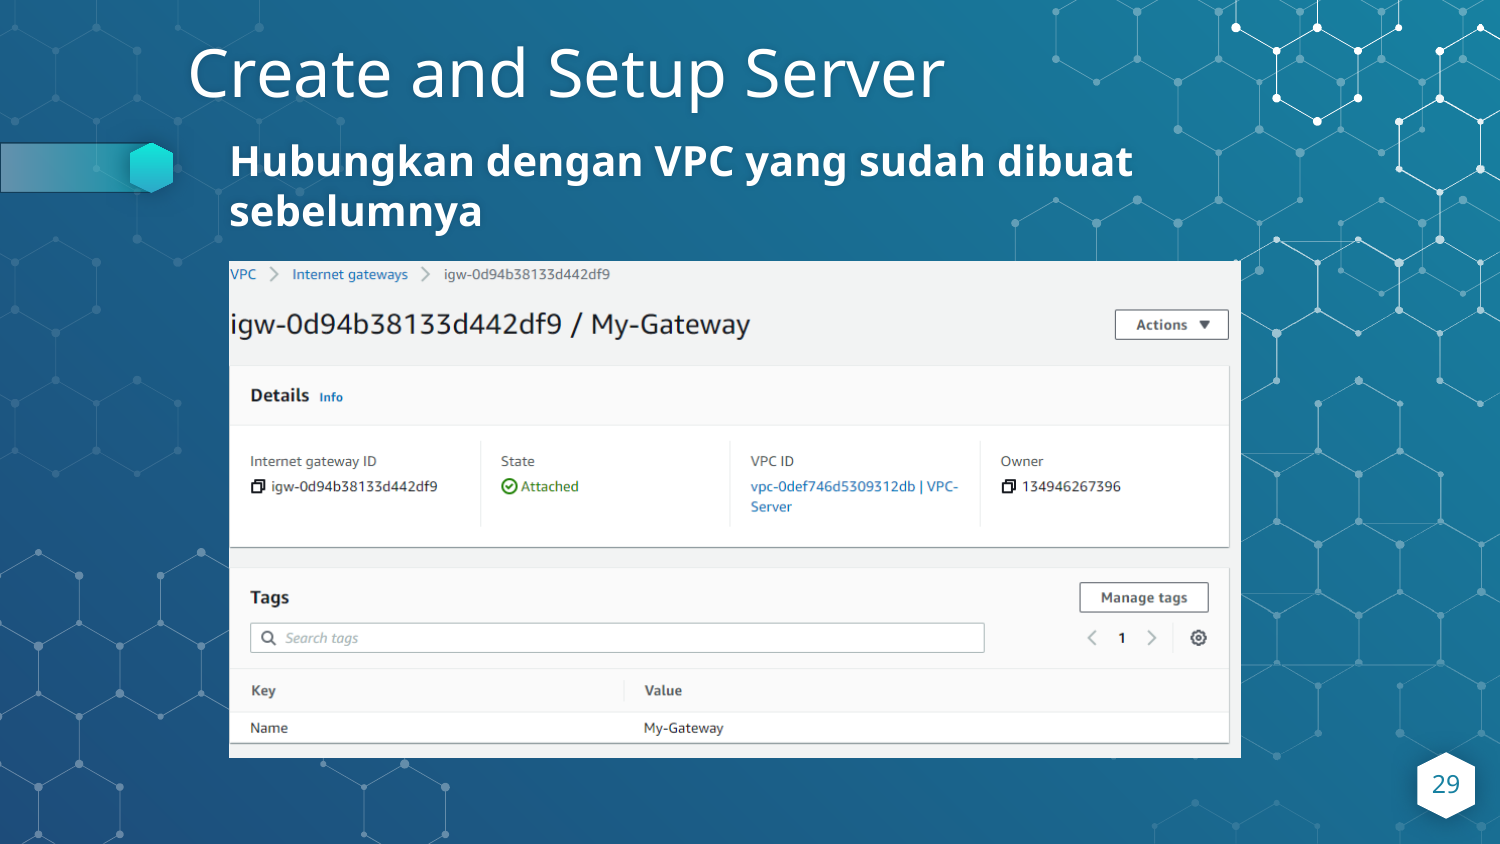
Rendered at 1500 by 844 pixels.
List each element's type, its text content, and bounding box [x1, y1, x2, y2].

text_box Hubungkan dengan VPC yang sudah dibuat sebelumnya [229, 134, 1138, 197]
slide_number 29 [1417, 752, 1475, 819]
title Create and Setup Server [187, 46, 1292, 105]
picture [228, 261, 1241, 758]
